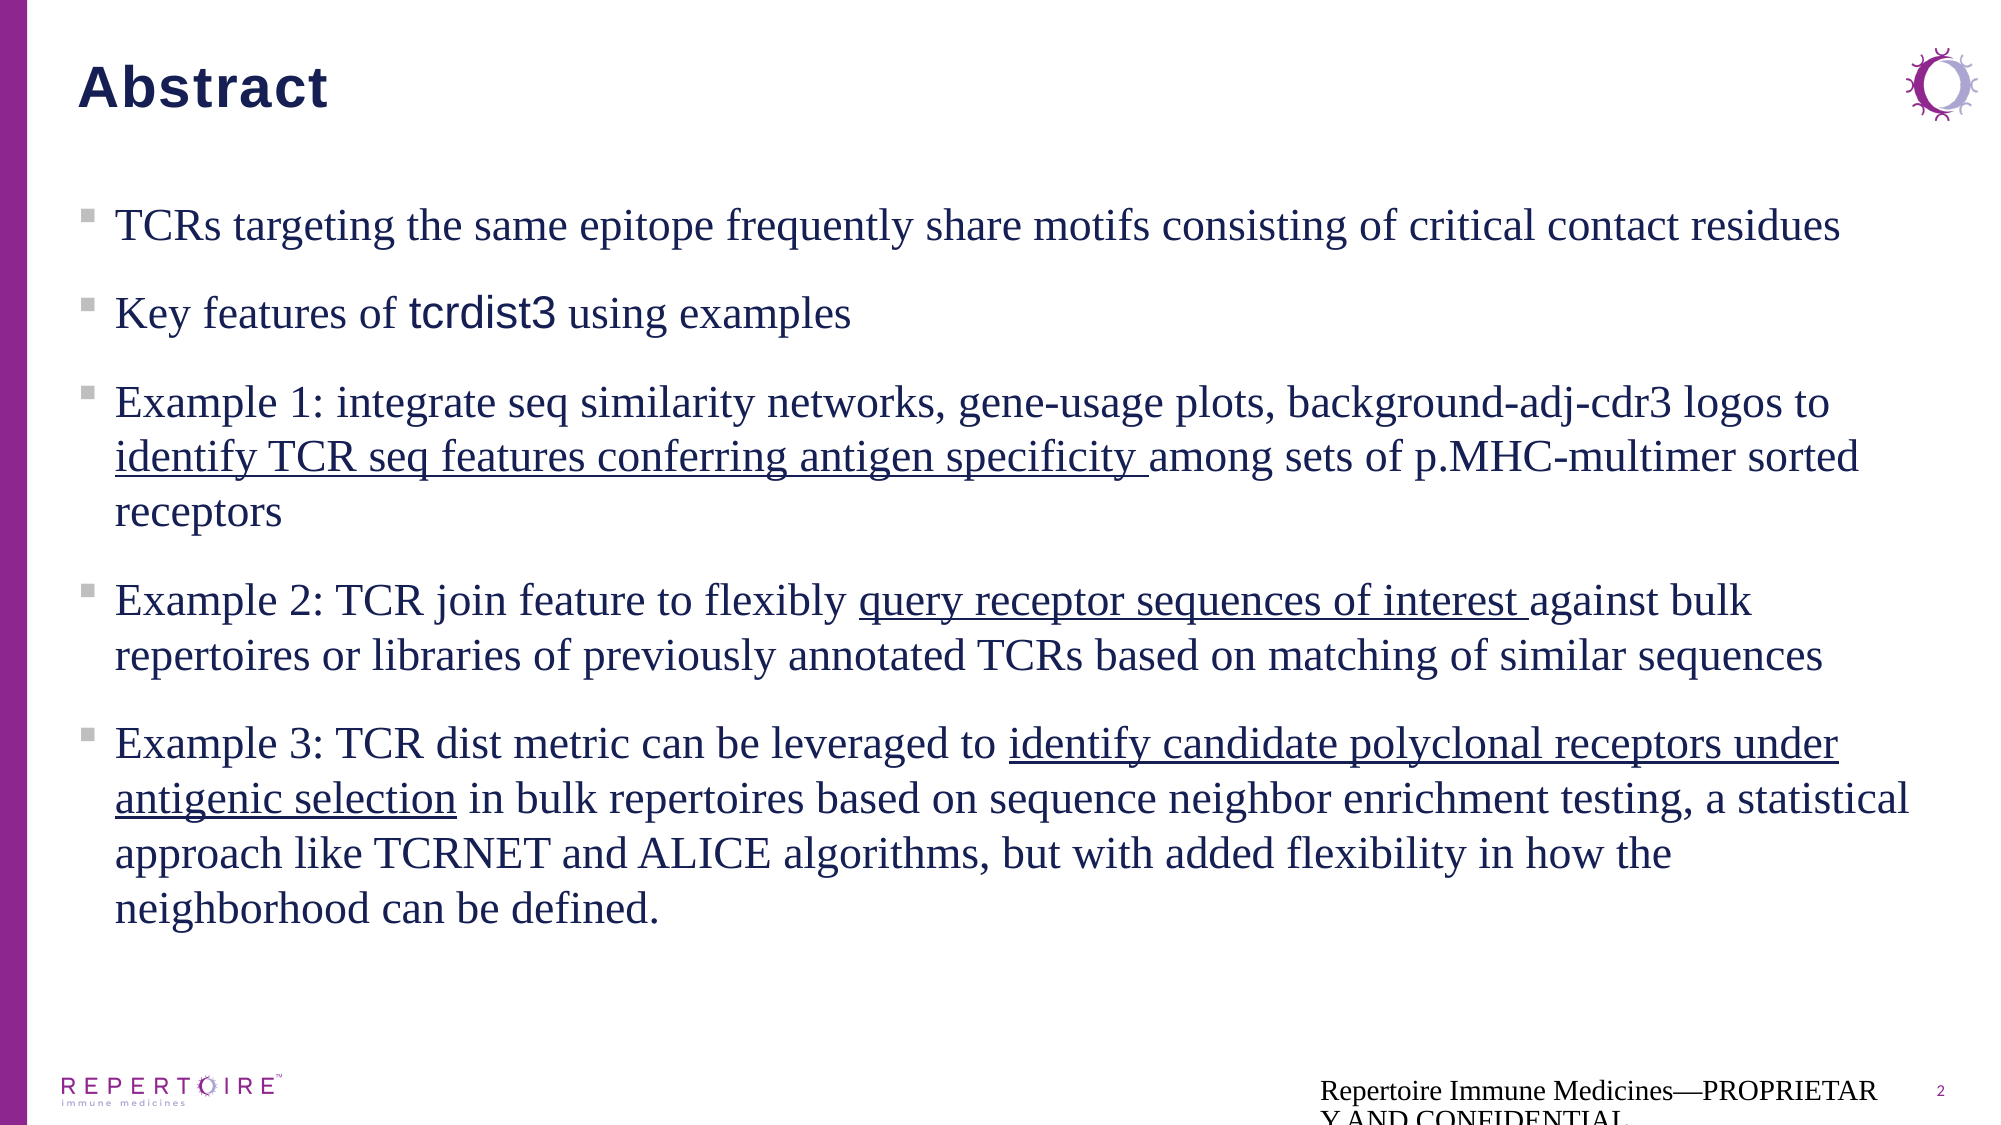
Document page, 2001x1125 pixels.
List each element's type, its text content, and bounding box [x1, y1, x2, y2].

footer Repertoire Immune Medicines—PROPRIETARY AND CONFIDENTIAL [1305, 1069, 1901, 1109]
list TCRs targeting the same epitope frequently share motifs consisting of critical contact residues Key features of tcrdist3 using examples Example 1: integrate seq similarity networks, gene-usage plots, background-adj-cdr3 logos to identify TCR seq features conferring antigen specificity among sets of p.MHC-multimer sorted receptors Example 2: TCR join feature to flexibly query receptor sequences of interest against bulk repertoires or libraries of previously annotated TCRs based on matching of similar sequences Example 3: TCR dist metric can be leveraged to identify candidate polyclonal receptors under antigenic selection in bulk repertoires based on sequence neighbor enrichment testing, a statistical approach like TCRNET and ALICE algorithms, but with added flexibility in how the neighborhood can be defined. [62, 186, 1940, 1060]
picture [62, 1074, 282, 1106]
title Abstract [62, 0, 1941, 128]
slide_number 2 [1901, 1072, 1980, 1116]
picture [1941, 48, 1978, 121]
